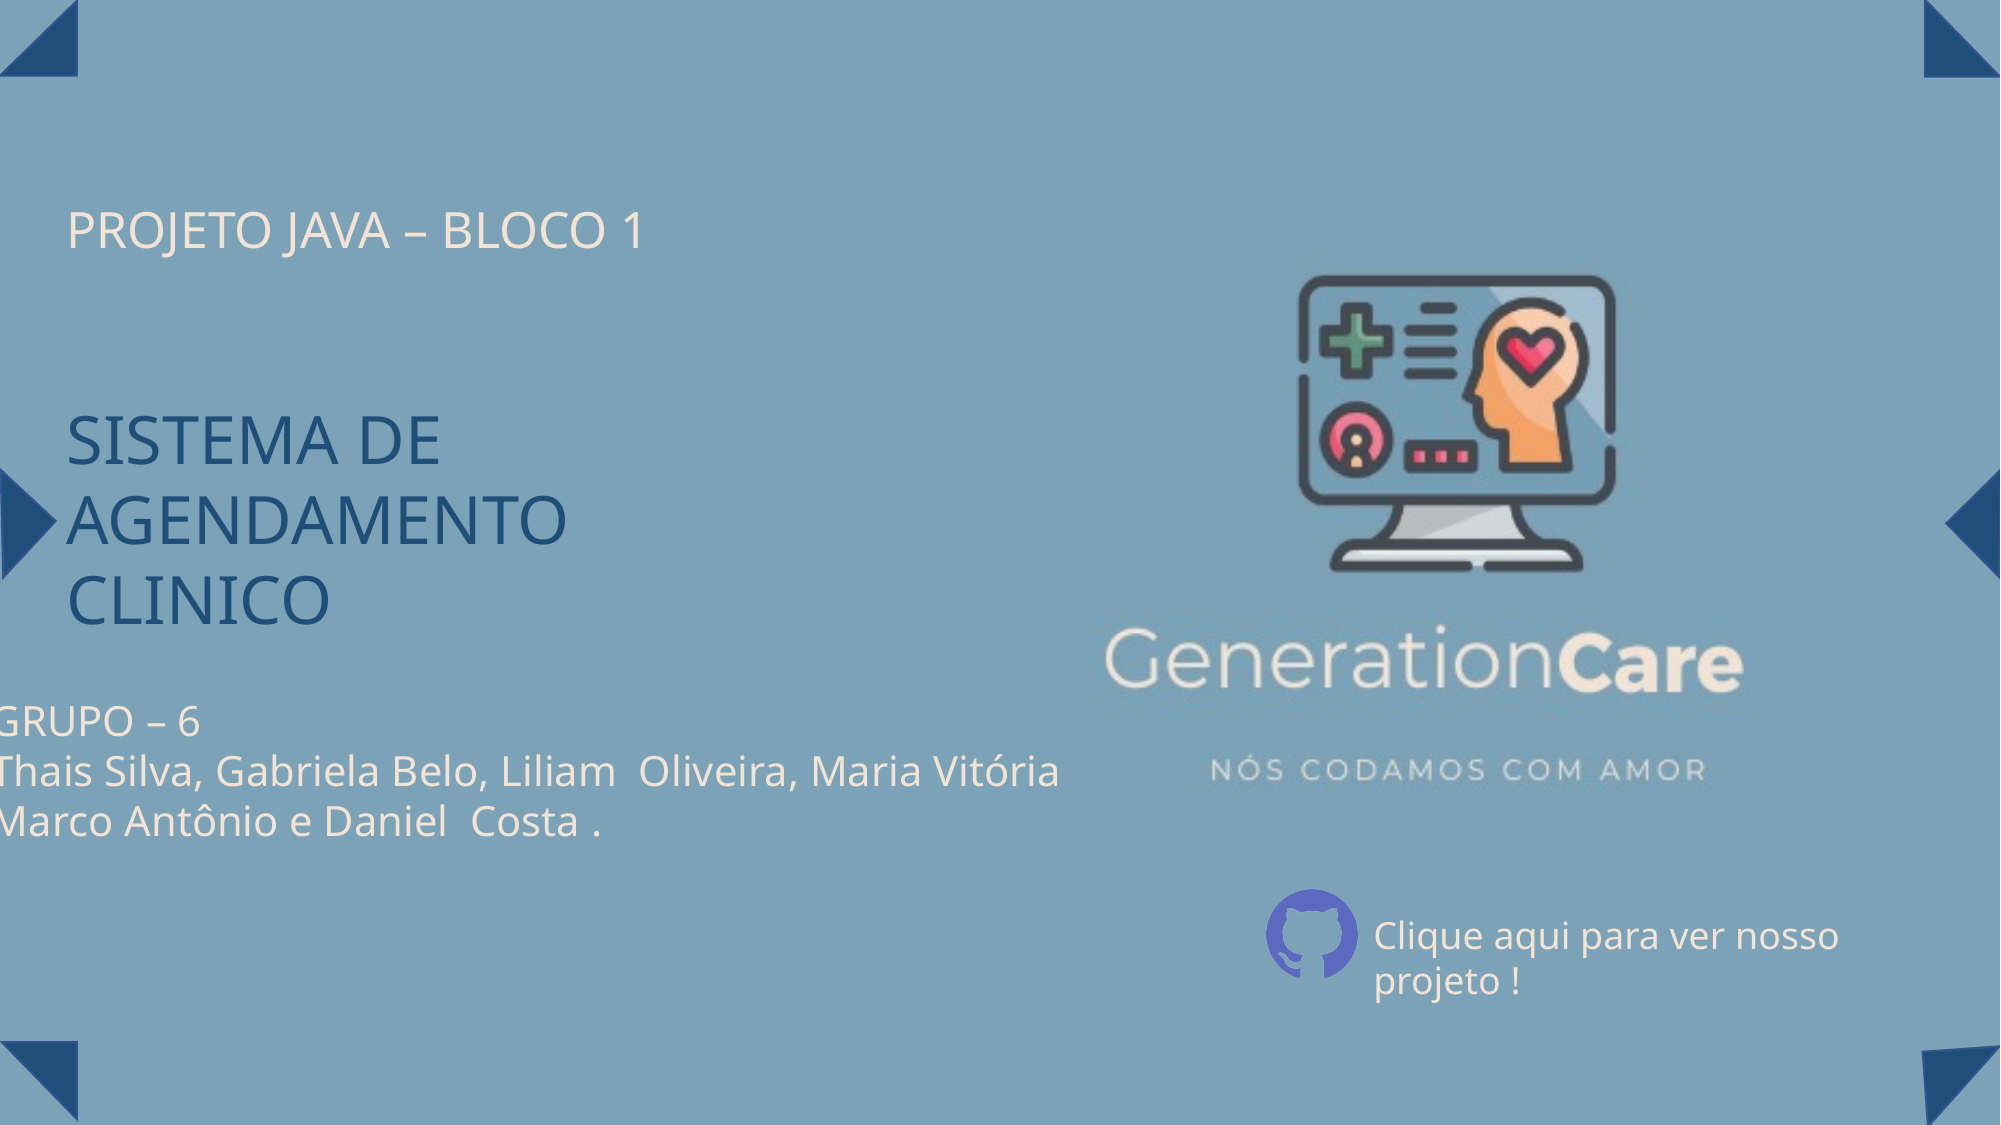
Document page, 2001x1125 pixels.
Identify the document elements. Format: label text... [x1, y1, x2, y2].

picture [916, 0, 2000, 1125]
text_box [0, 1041, 78, 1122]
text_box [0, 467, 58, 580]
text_box PROJETO JAVA – BLOCO 1 [51, 191, 772, 267]
text_box GRUPO – 6 Thais Silva, Gabriela Belo, Liliam Oliveira, Maria Vitória Marco Antônio e Daniel Costa . [0, 687, 916, 853]
text_box SISTEMA DE AGENDAMENTO CLINICO [51, 390, 732, 646]
text_box [0, 0, 78, 77]
